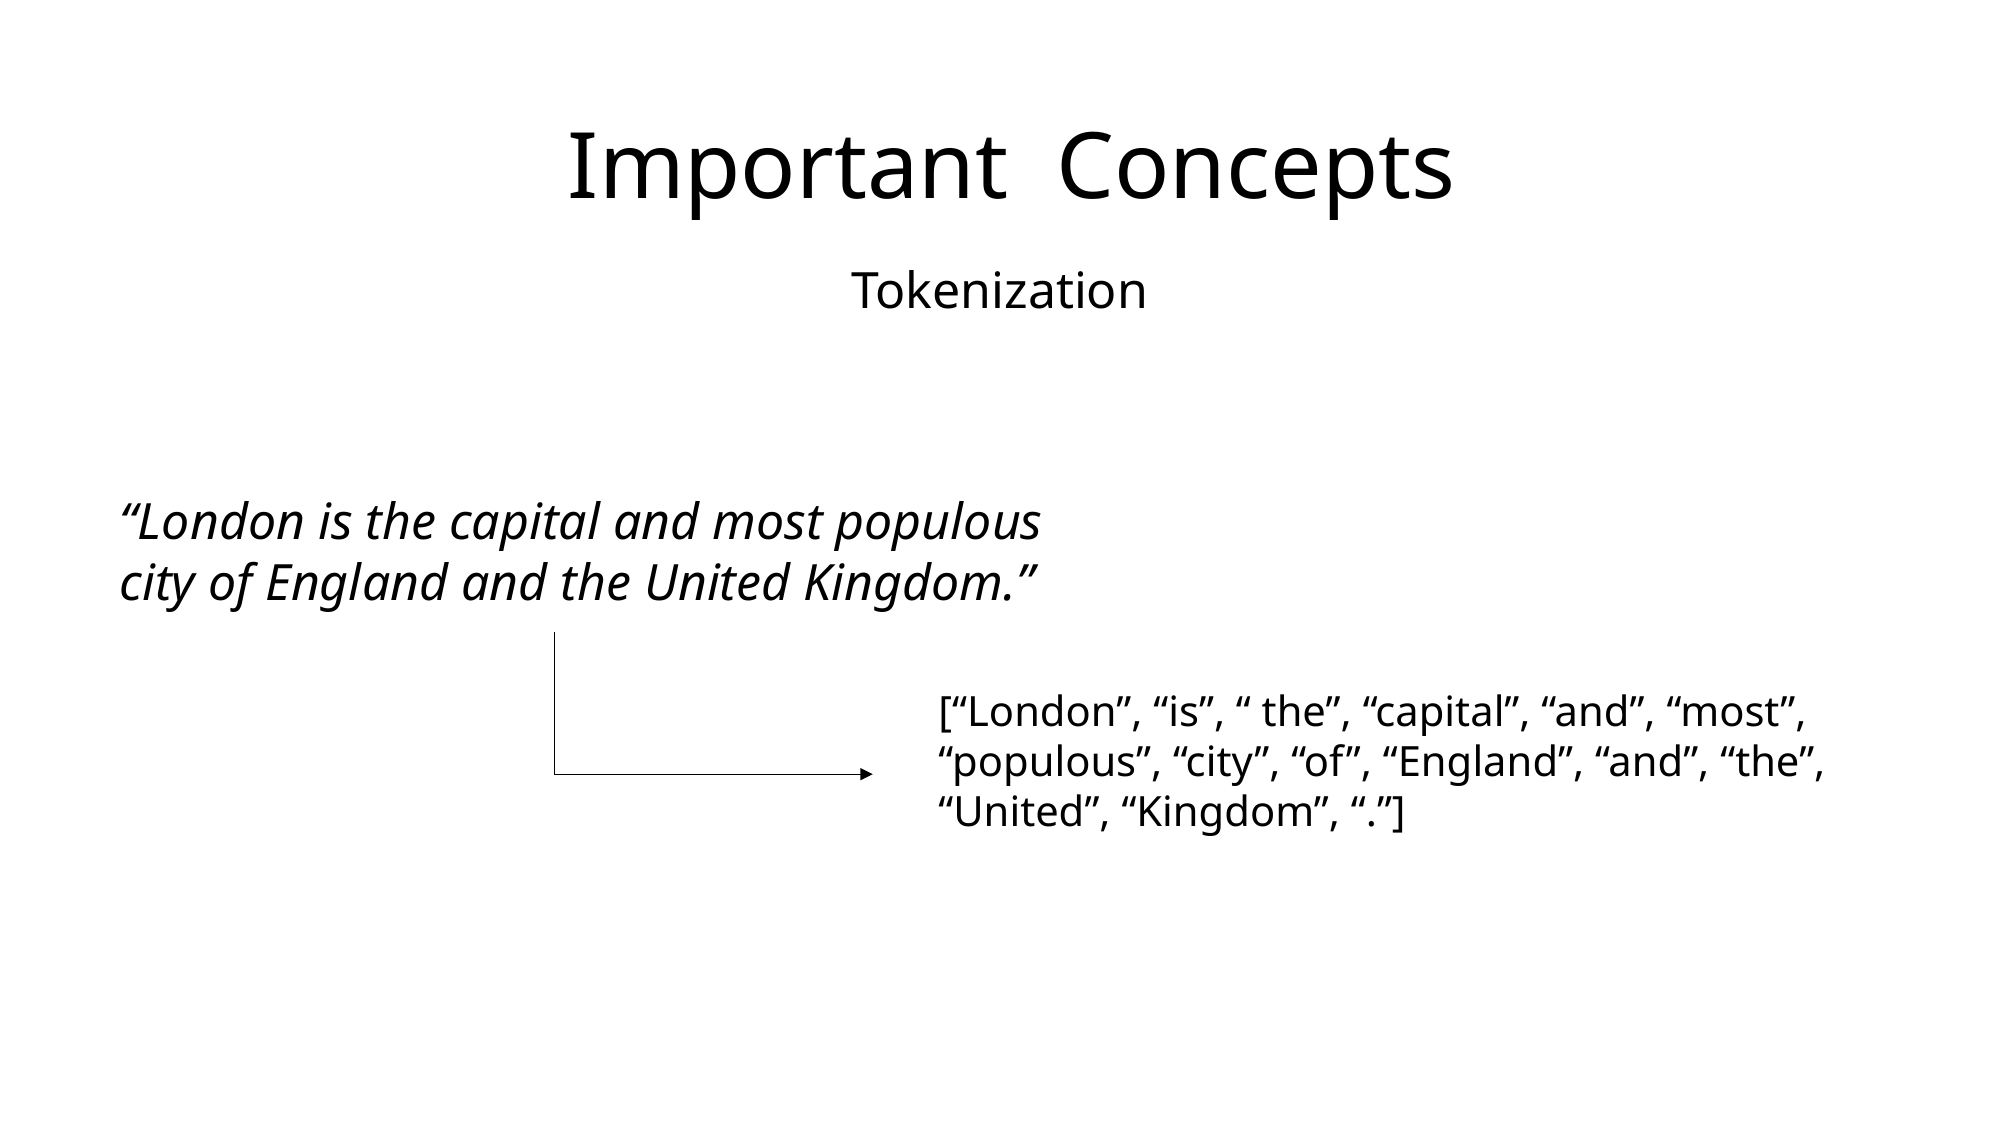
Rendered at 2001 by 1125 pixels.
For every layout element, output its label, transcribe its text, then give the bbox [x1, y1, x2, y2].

text_box [“London”, “is”, “ the”, “capital”, “and”, “most”, “populous”, “city”, “of”, “England”, “and”, “the”, “United”, “Kingdom”, “.”] [923, 677, 1924, 843]
text_box “London is the capital and most populous city of England and the United Kingdom.” [105, 482, 1106, 618]
title Important Concepts [137, 59, 1863, 180]
text_box Tokenization [137, 180, 1863, 398]
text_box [642, 543, 785, 863]
